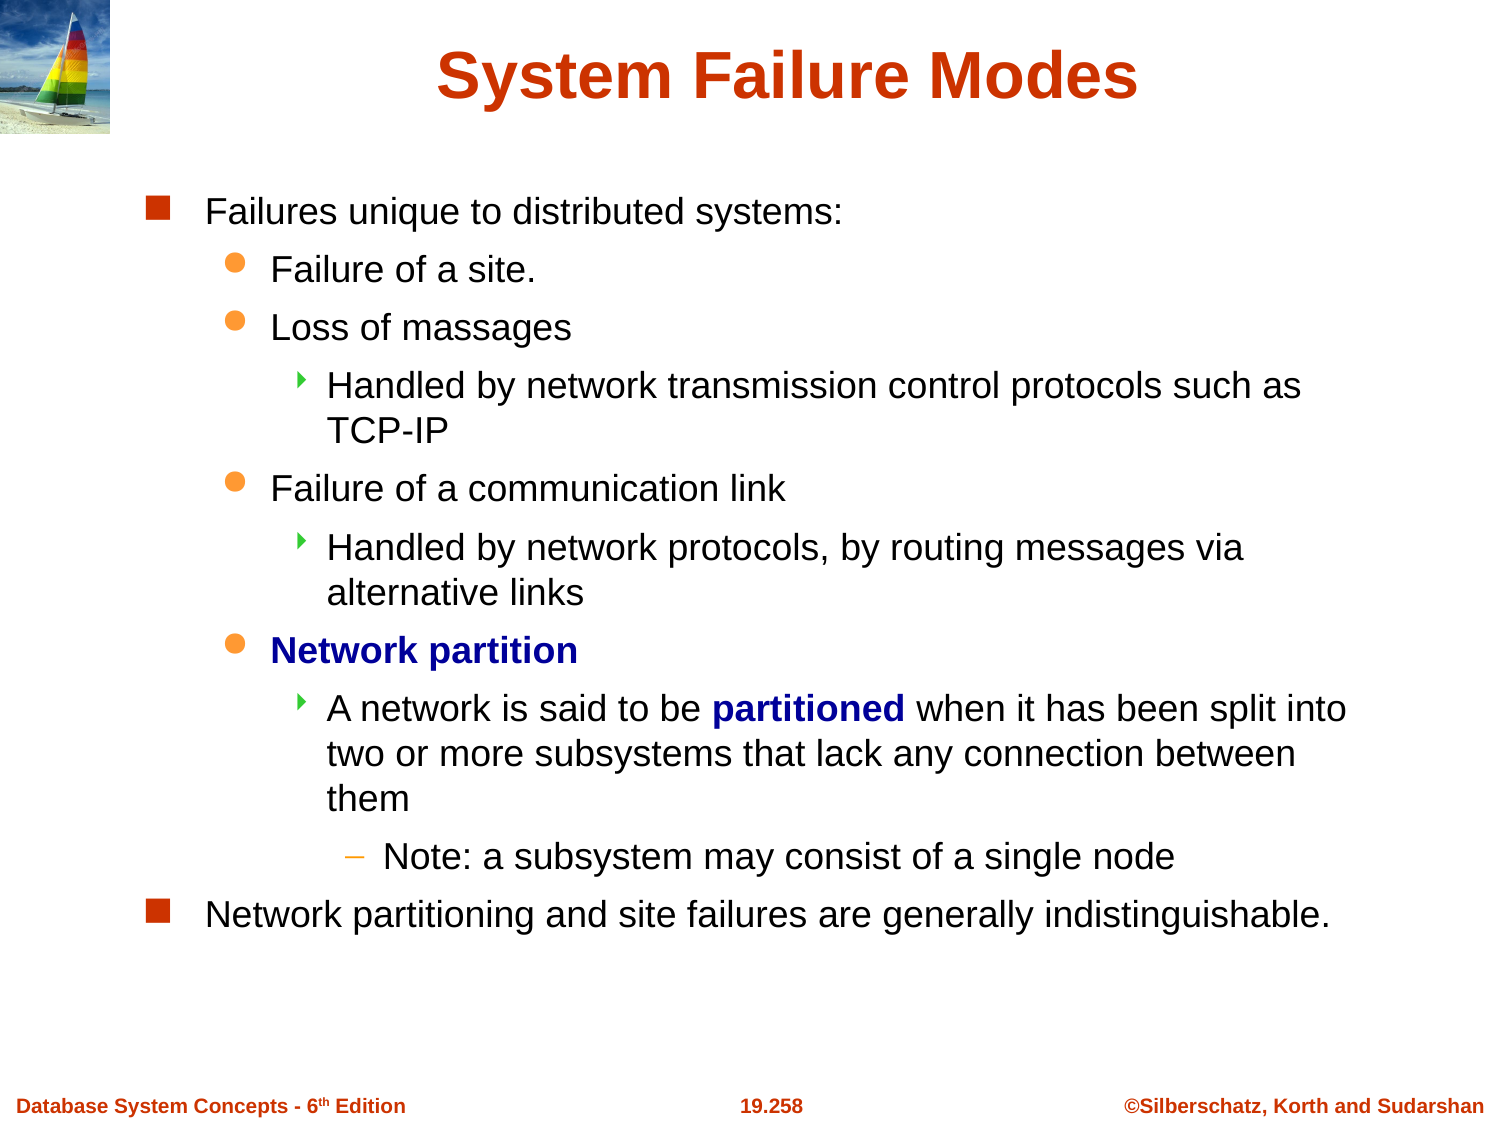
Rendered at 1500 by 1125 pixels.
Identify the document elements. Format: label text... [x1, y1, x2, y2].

picture [0, 0, 110, 134]
title System Failure Modes [125, 18, 1452, 120]
list Failures unique to distributed systems: Failure of a site. Loss of massages Handled by network transmission control protocols such as TCP-IP Failure of a communication link Handled by network protocols, by routing messages via alternative links Network partition A network is said to be partitioned when it has been split into two or more subsystems that lack any connection between them Note: a subsystem may consist of a single node Network partitioning and site failures are generally indistinguishable. [133, 179, 1391, 984]
